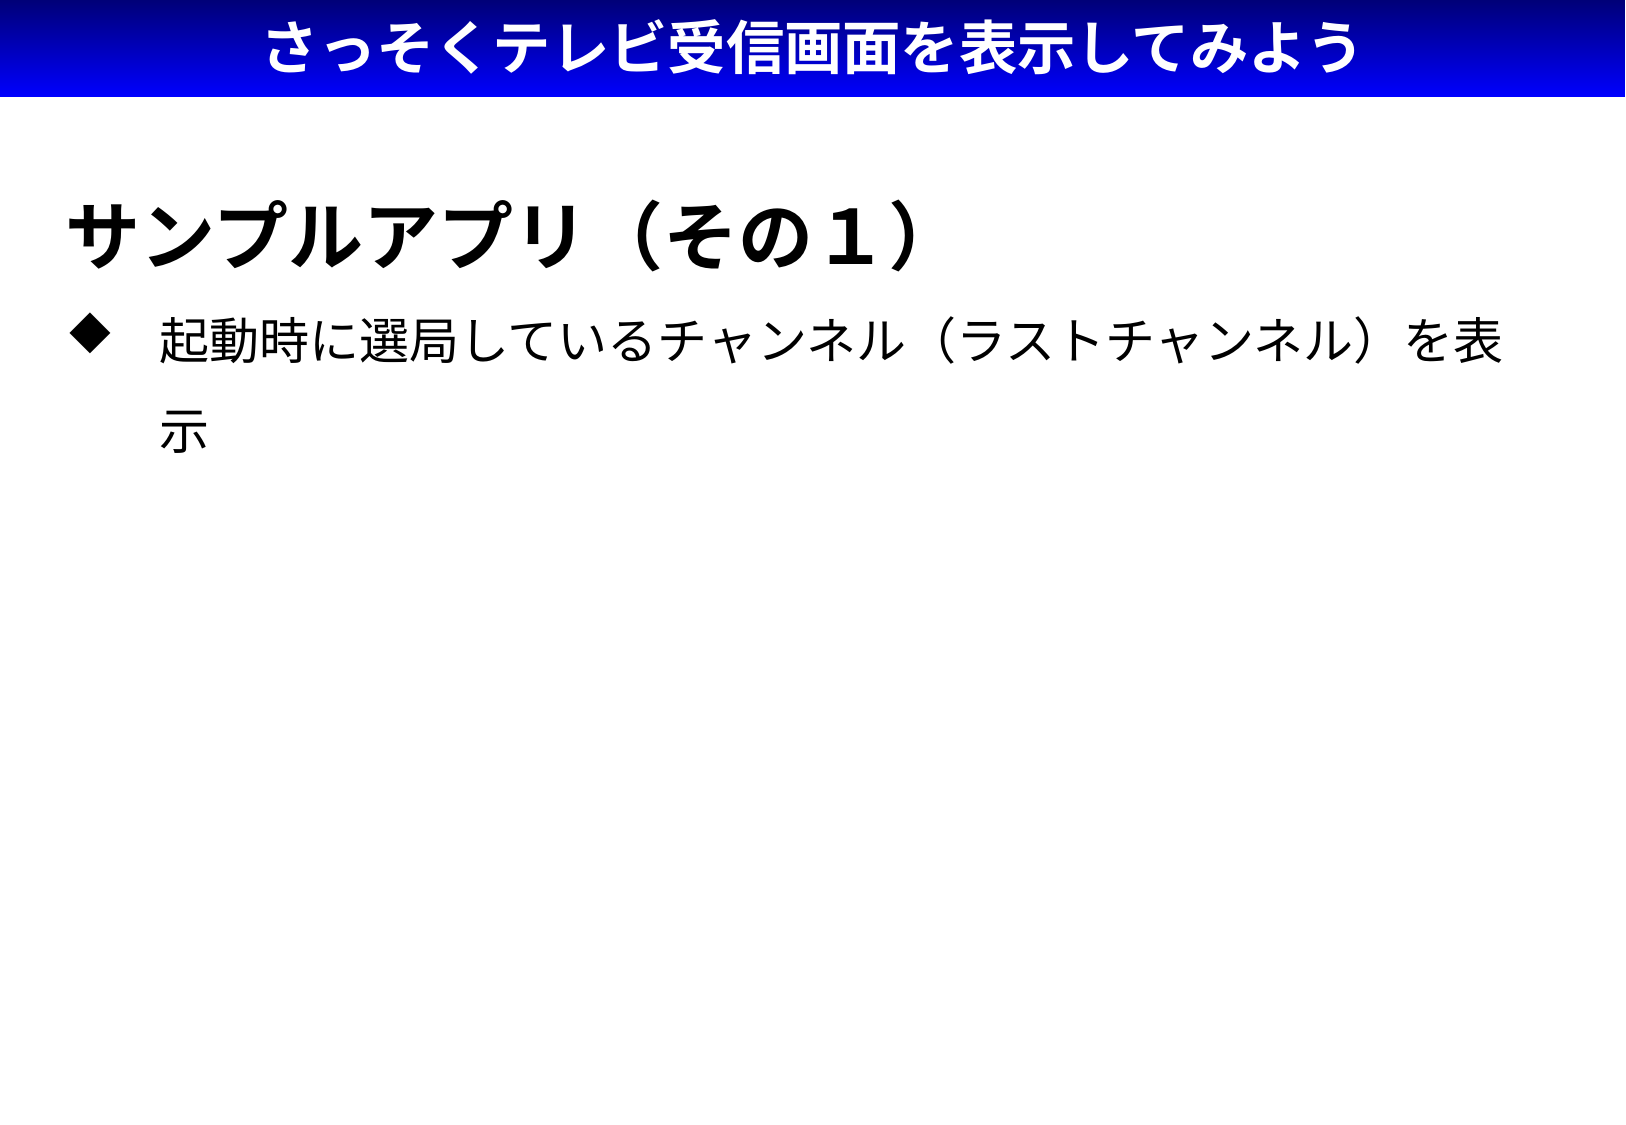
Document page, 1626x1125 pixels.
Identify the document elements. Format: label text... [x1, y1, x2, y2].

title さっそくテレビ受信画面を表示してみよう [166, 10, 1460, 83]
text_box サンプルアプリ（その１） 起動時に選局しているチャンネル（ラストチャンネル）を表示 [50, 137, 1563, 827]
